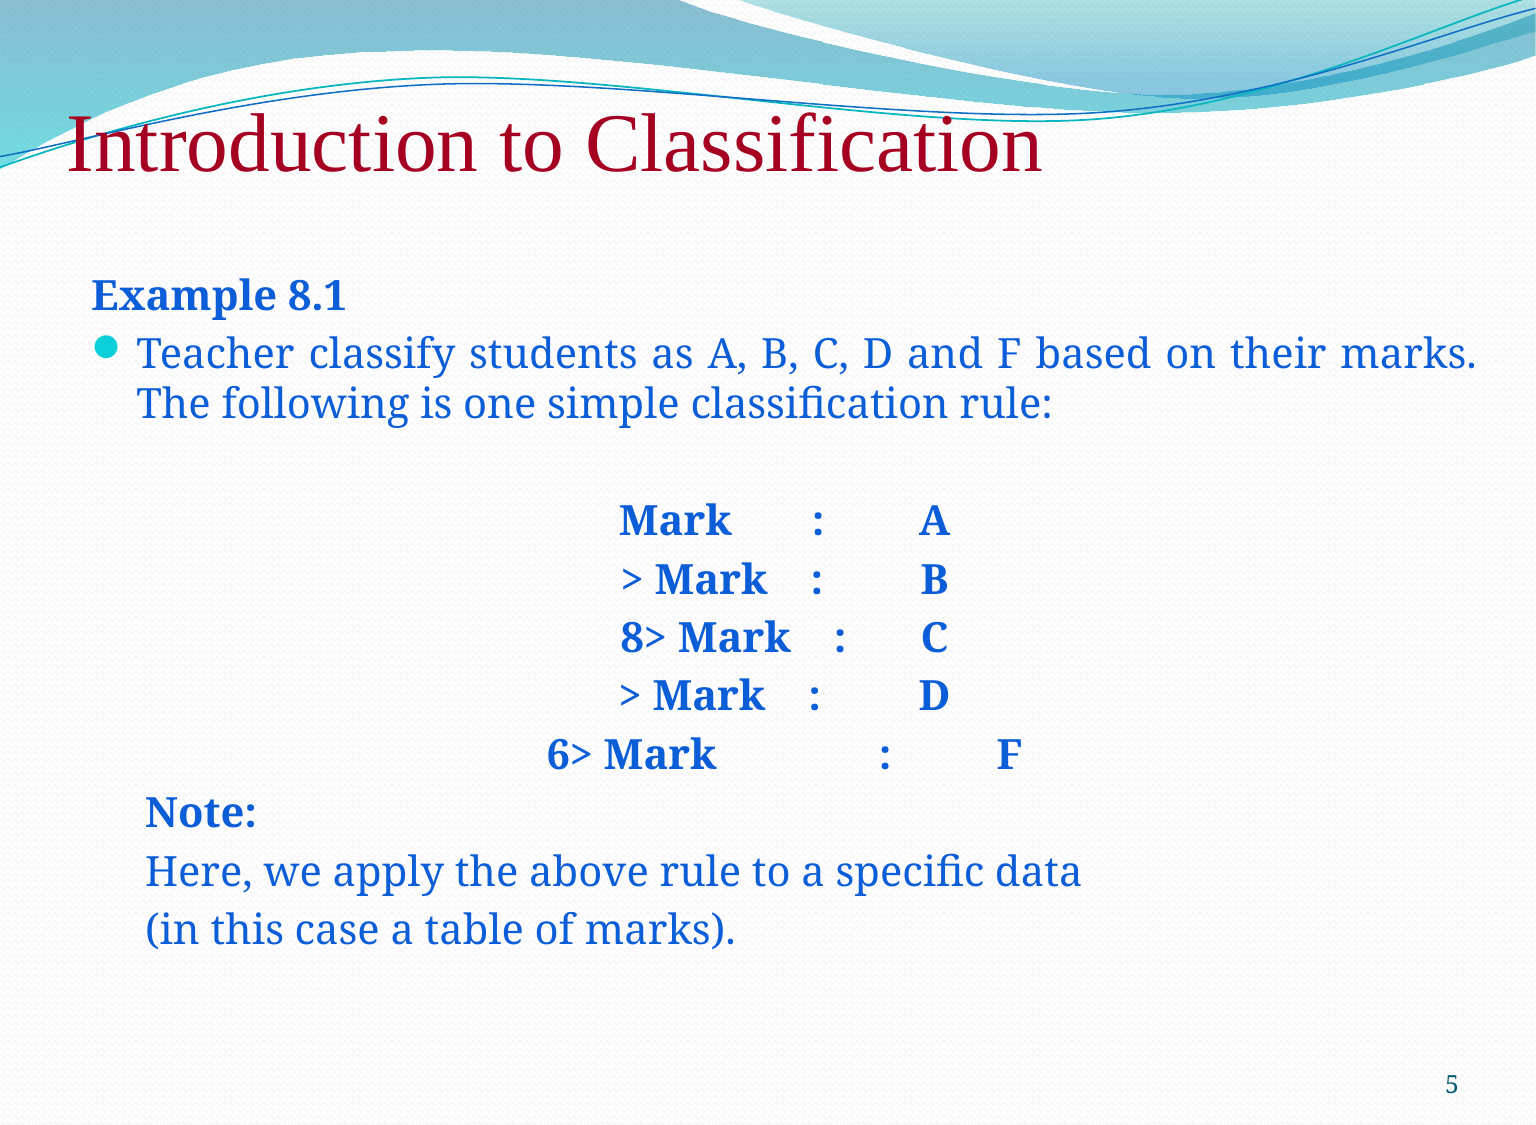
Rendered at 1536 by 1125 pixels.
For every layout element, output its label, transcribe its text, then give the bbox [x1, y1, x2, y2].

slide_number 5 [1330, 1042, 1459, 1103]
title Introduction to Classification [66, 42, 1449, 190]
